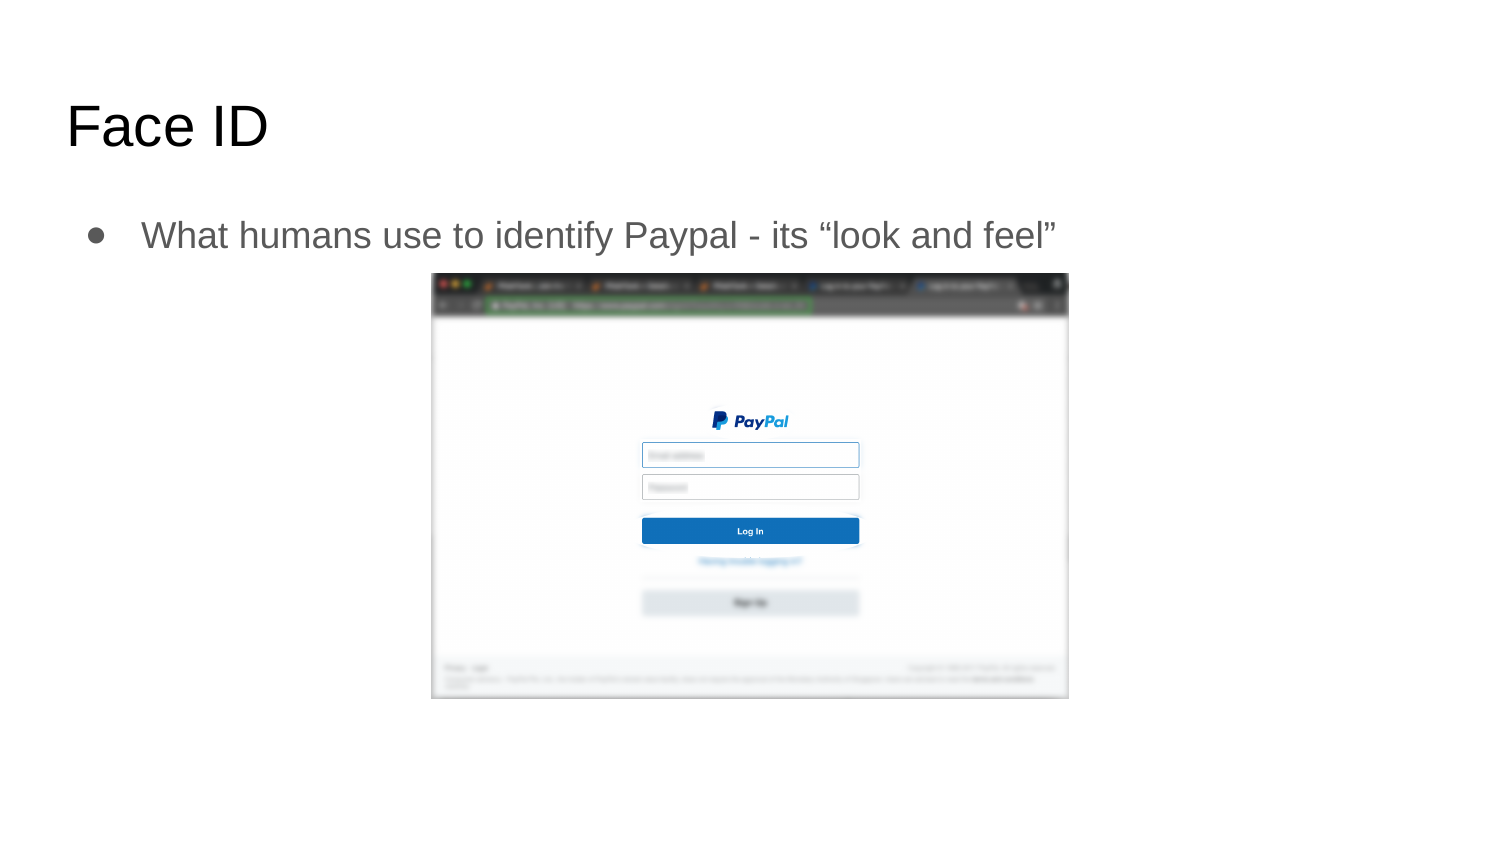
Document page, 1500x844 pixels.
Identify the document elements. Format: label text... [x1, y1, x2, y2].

list What humans use to identify Paypal - its “look and feel” [51, 189, 1449, 750]
picture [430, 273, 1070, 699]
title Face ID [51, 72, 1449, 167]
